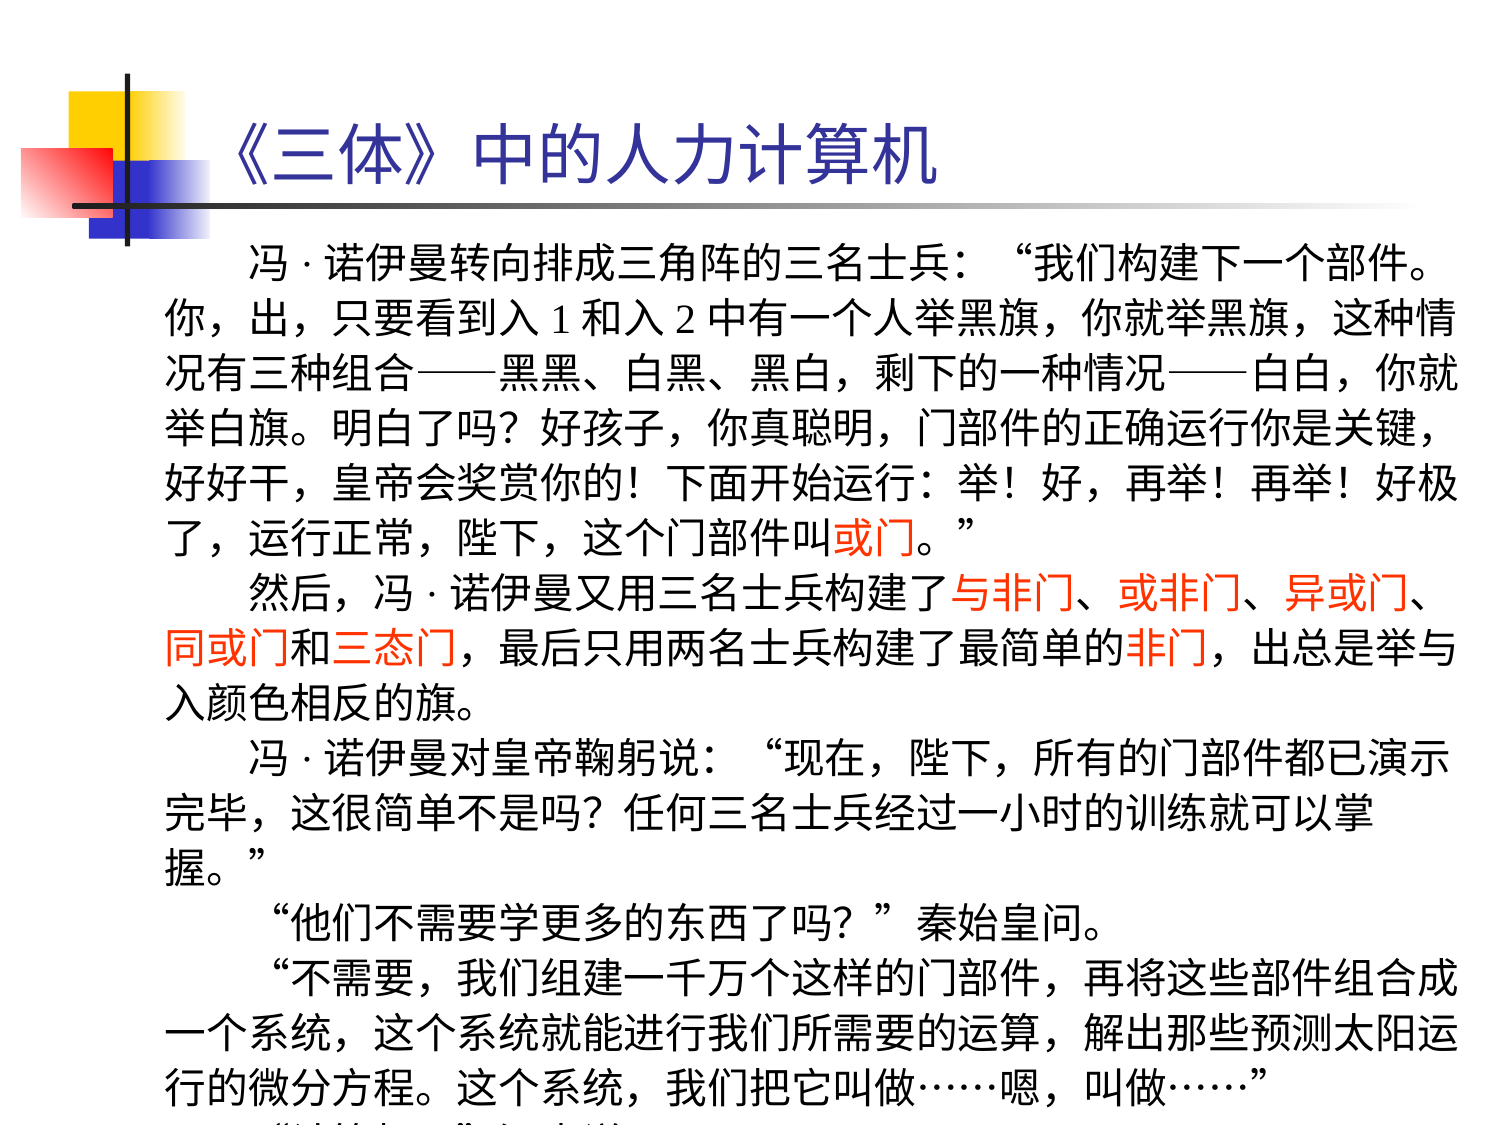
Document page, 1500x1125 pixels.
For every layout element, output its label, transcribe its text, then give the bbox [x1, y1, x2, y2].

text_box 冯·诺伊曼转向排成三角阵的三名士兵：“我们构建下一个部件。你，出，只要看到入1和入2中有一个人举黑旗，你就举黑旗，这种情况有三种组合——黑黑、白黑、黑白，剩下的一种情况——白白，你就举白旗。明白了吗？好孩子，你真聪明，门部件的正确运行你是关键，好好干，皇帝会奖赏你的！下面开始运行：举！好，再举！再举！好极了，运行正常，陛下，这个门部件叫或门。” 然后，冯·诺伊曼又用三名士兵构建了与非门、或非门、异或门、同或门和三态门，最后只用两名士兵构建了最简单的非门，出总是举与入颜色相反的旗。 冯·诺伊曼对皇帝鞠躬说：“现在，陛下，所有的门部件都已演示完毕，这很简单不是吗？任何三名士兵经过一小时的训练就可以掌握。” “他们不需要学更多的东西了吗？”秦始皇问。 “不需要，我们组建一千万个这样的门部件，再将这些部件组合成一个系统，这个系统就能进行我们所需要的运算，解出那些预测太阳运行的微分方程。这个系统，我们把它叫做……嗯，叫做……” “计算机。”汪淼说。 [150, 224, 1475, 1125]
title 《三体》中的人力计算机 [188, 12, 1468, 200]
